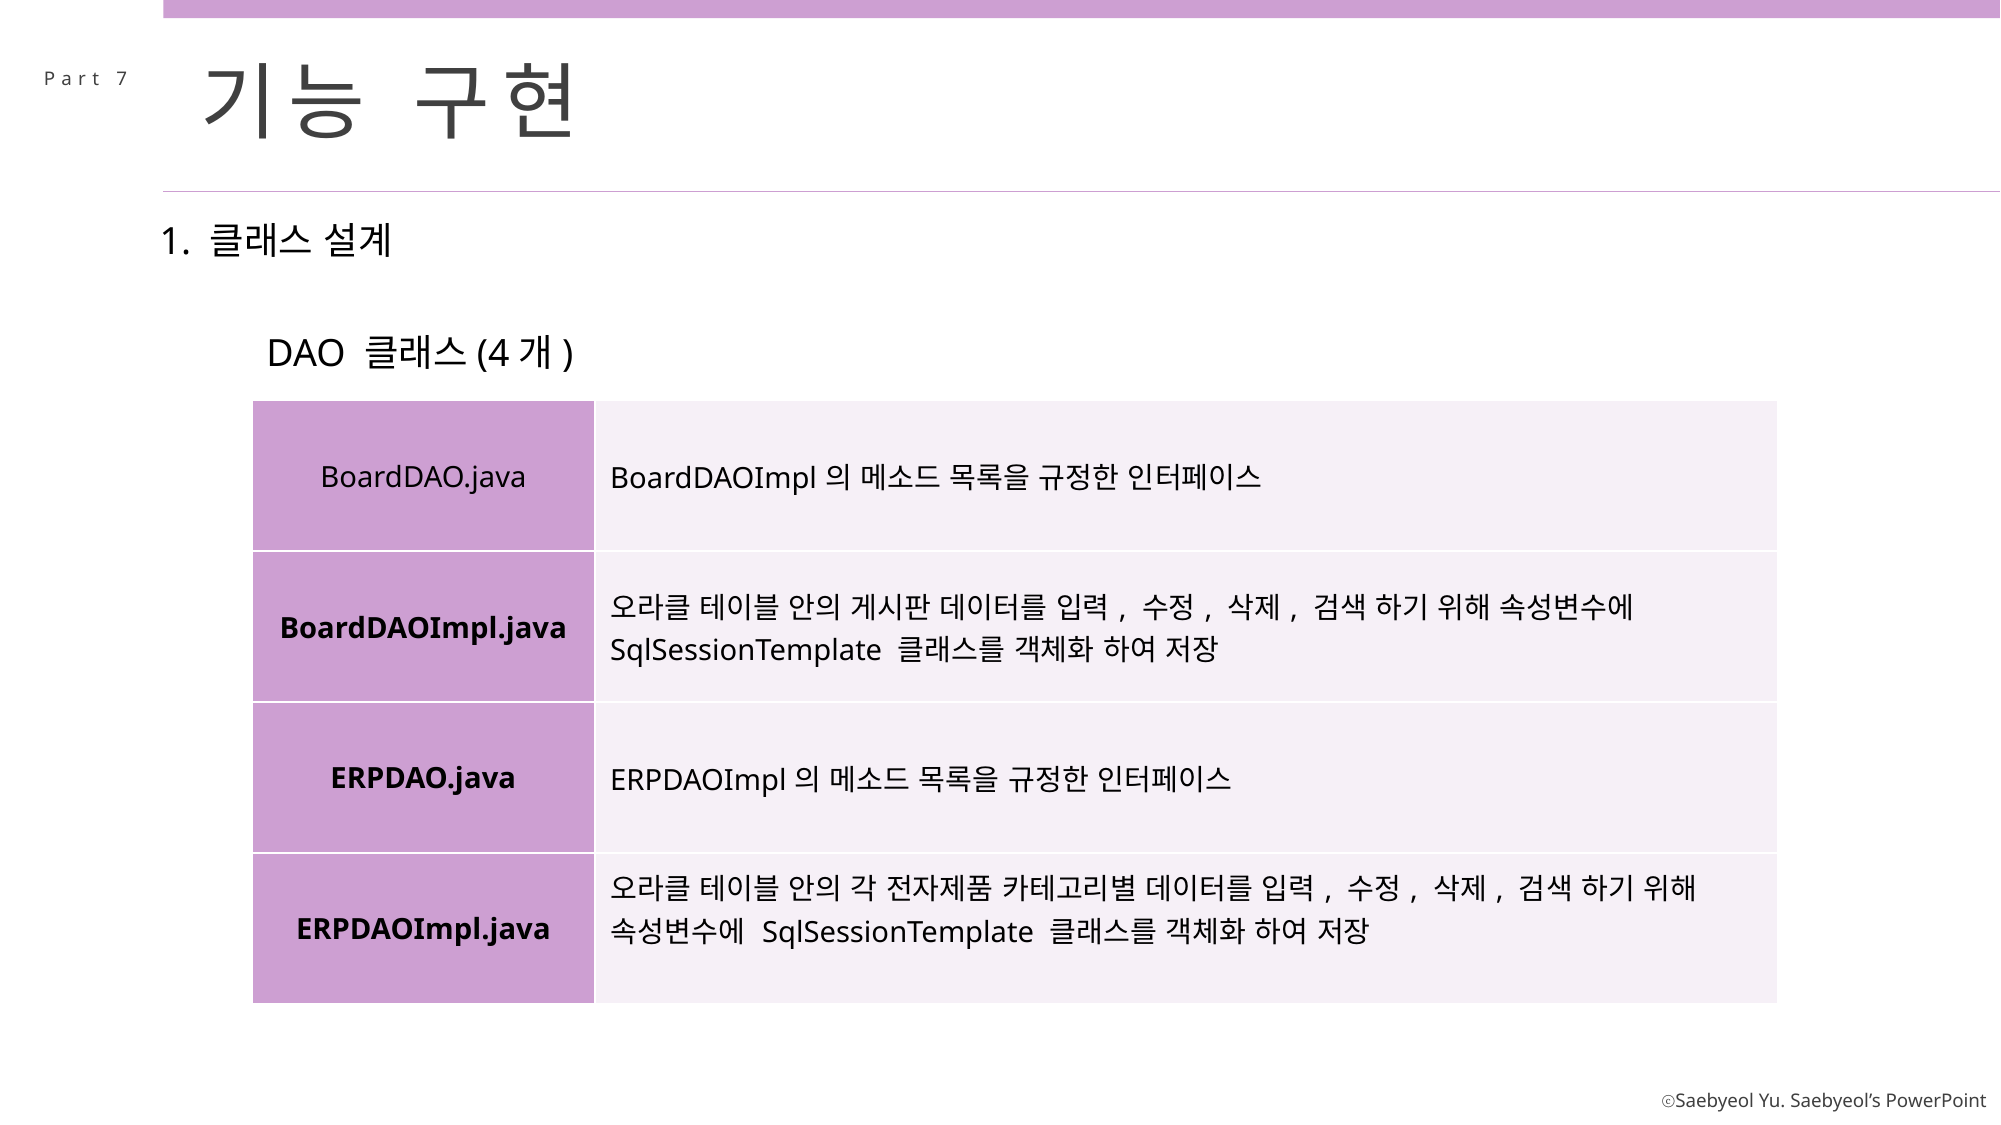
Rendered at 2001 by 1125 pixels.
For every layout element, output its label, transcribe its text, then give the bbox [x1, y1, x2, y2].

table_cell ERPDAOImpl의 메소드 목록을 규정한 인터페이스 [596, 703, 1777, 852]
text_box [26, 0, 2000, 192]
table_cell ERPDAOImpl.java [253, 854, 594, 1003]
table_cell 오라클 테이블 안의 게시판 데이터를 입력, 수정, 삭제, 검색 하기 위해 속성변수에 SqlSessionTemplate 클래스를 객체화 하여 저장 [596, 552, 1777, 701]
text_box DAO 클래스(4개) [251, 321, 710, 382]
text_box 1. 클래스 설계 [144, 209, 603, 270]
table_header BoardDAOImpl의 메소드 목록을 규정한 인터페이스 [596, 401, 1777, 550]
table_cell ERPDAO.java [253, 703, 594, 852]
table_cell 오라클 테이블 안의 각 전자제품 카테고리별 데이터를 입력, 수정, 삭제, 검색 하기 위해 속성변수에 SqlSessionTemplate 클래스를 객체화 하여 저장 [596, 854, 1777, 1003]
table_cell BoardDAOImpl.java [253, 552, 594, 701]
table_header BoardDAO.java [253, 401, 594, 550]
